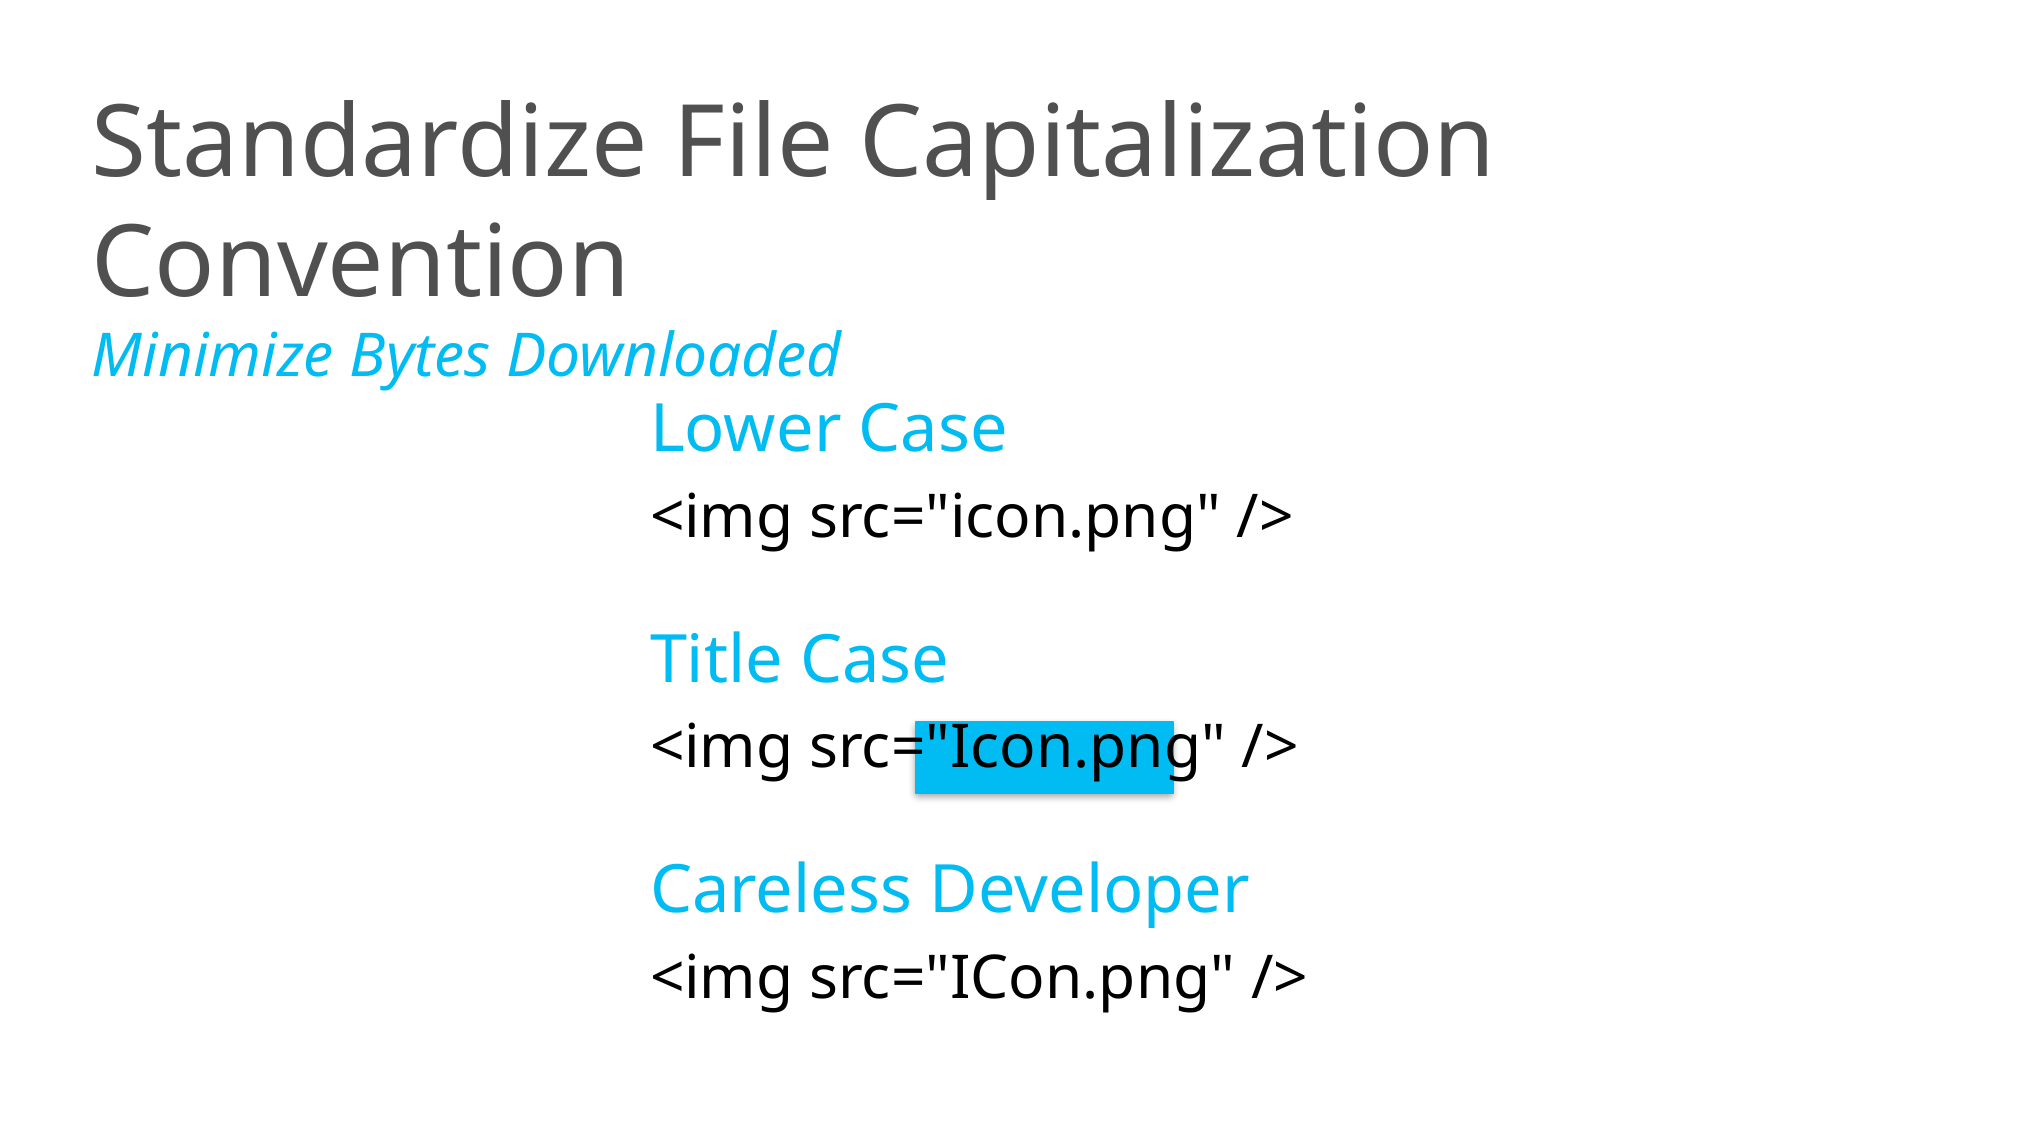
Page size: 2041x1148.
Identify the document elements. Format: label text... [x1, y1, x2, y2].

list Lower Case <img src="icon.png" /> Title Case <img src="Icon.png" /> Careless Developer <img src="ICon.png" /> [620, 361, 1600, 957]
text_box Standardize File Capitalization Convention Minimize Bytes Downloaded [91, 76, 1928, 198]
